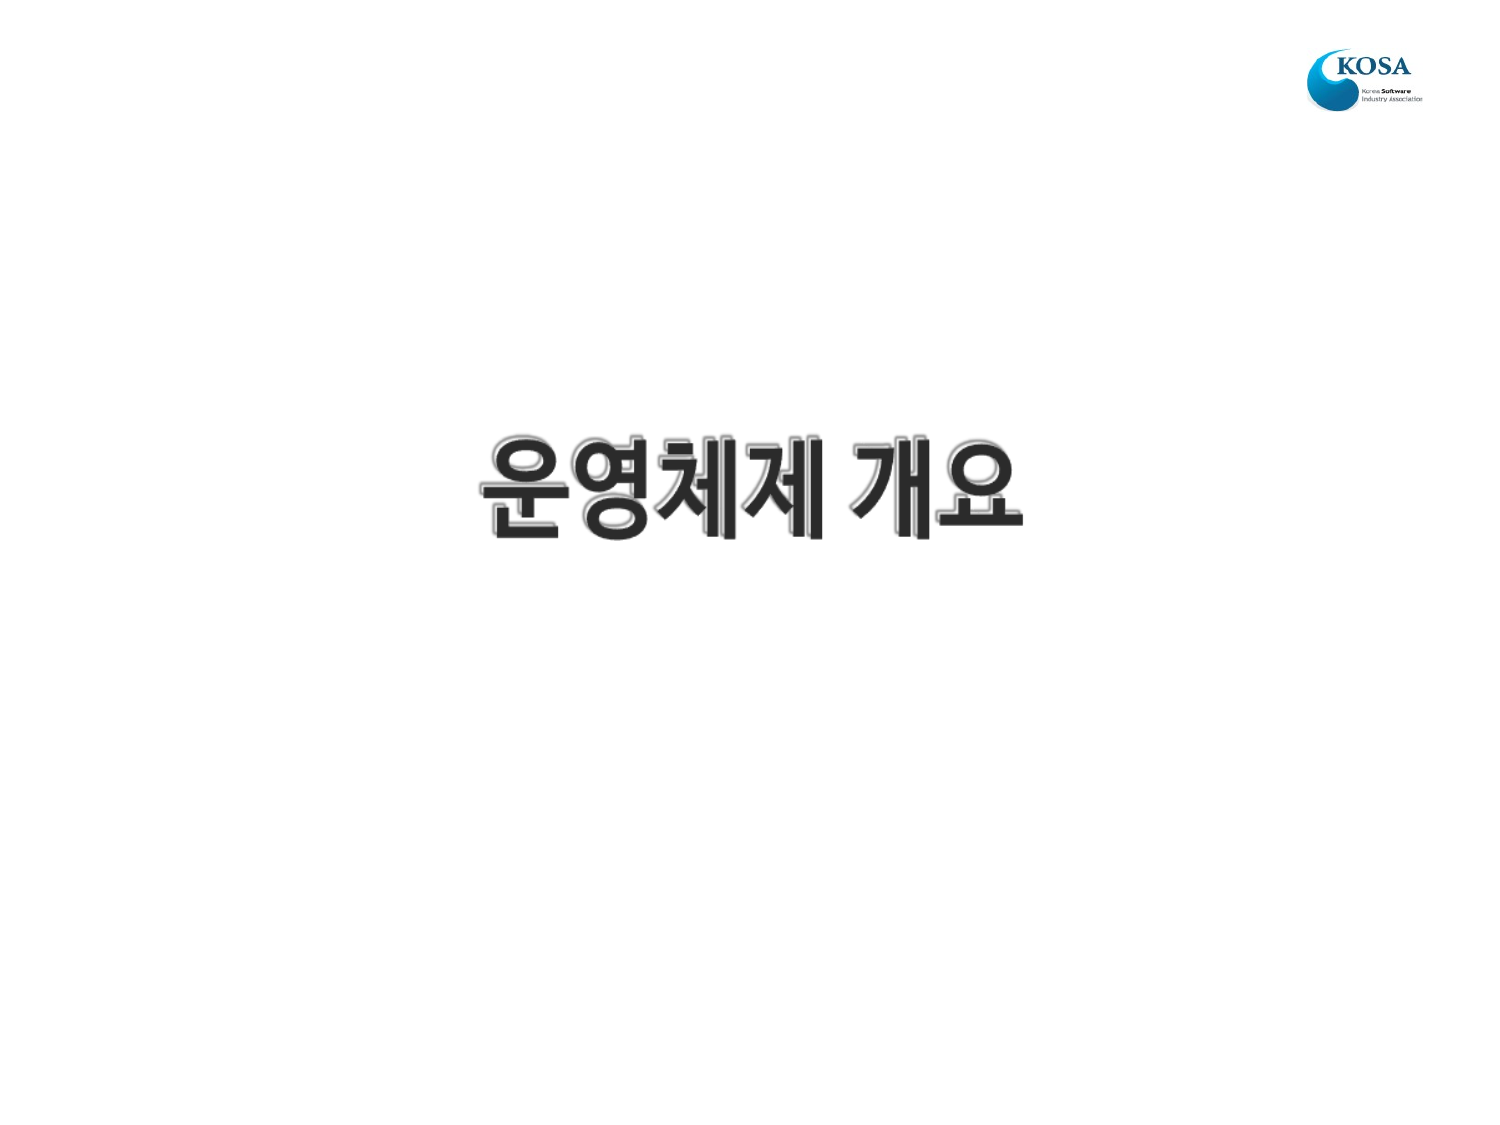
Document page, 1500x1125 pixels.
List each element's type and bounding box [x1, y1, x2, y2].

picture [1306, 48, 1423, 112]
text_box [476, 431, 1024, 541]
